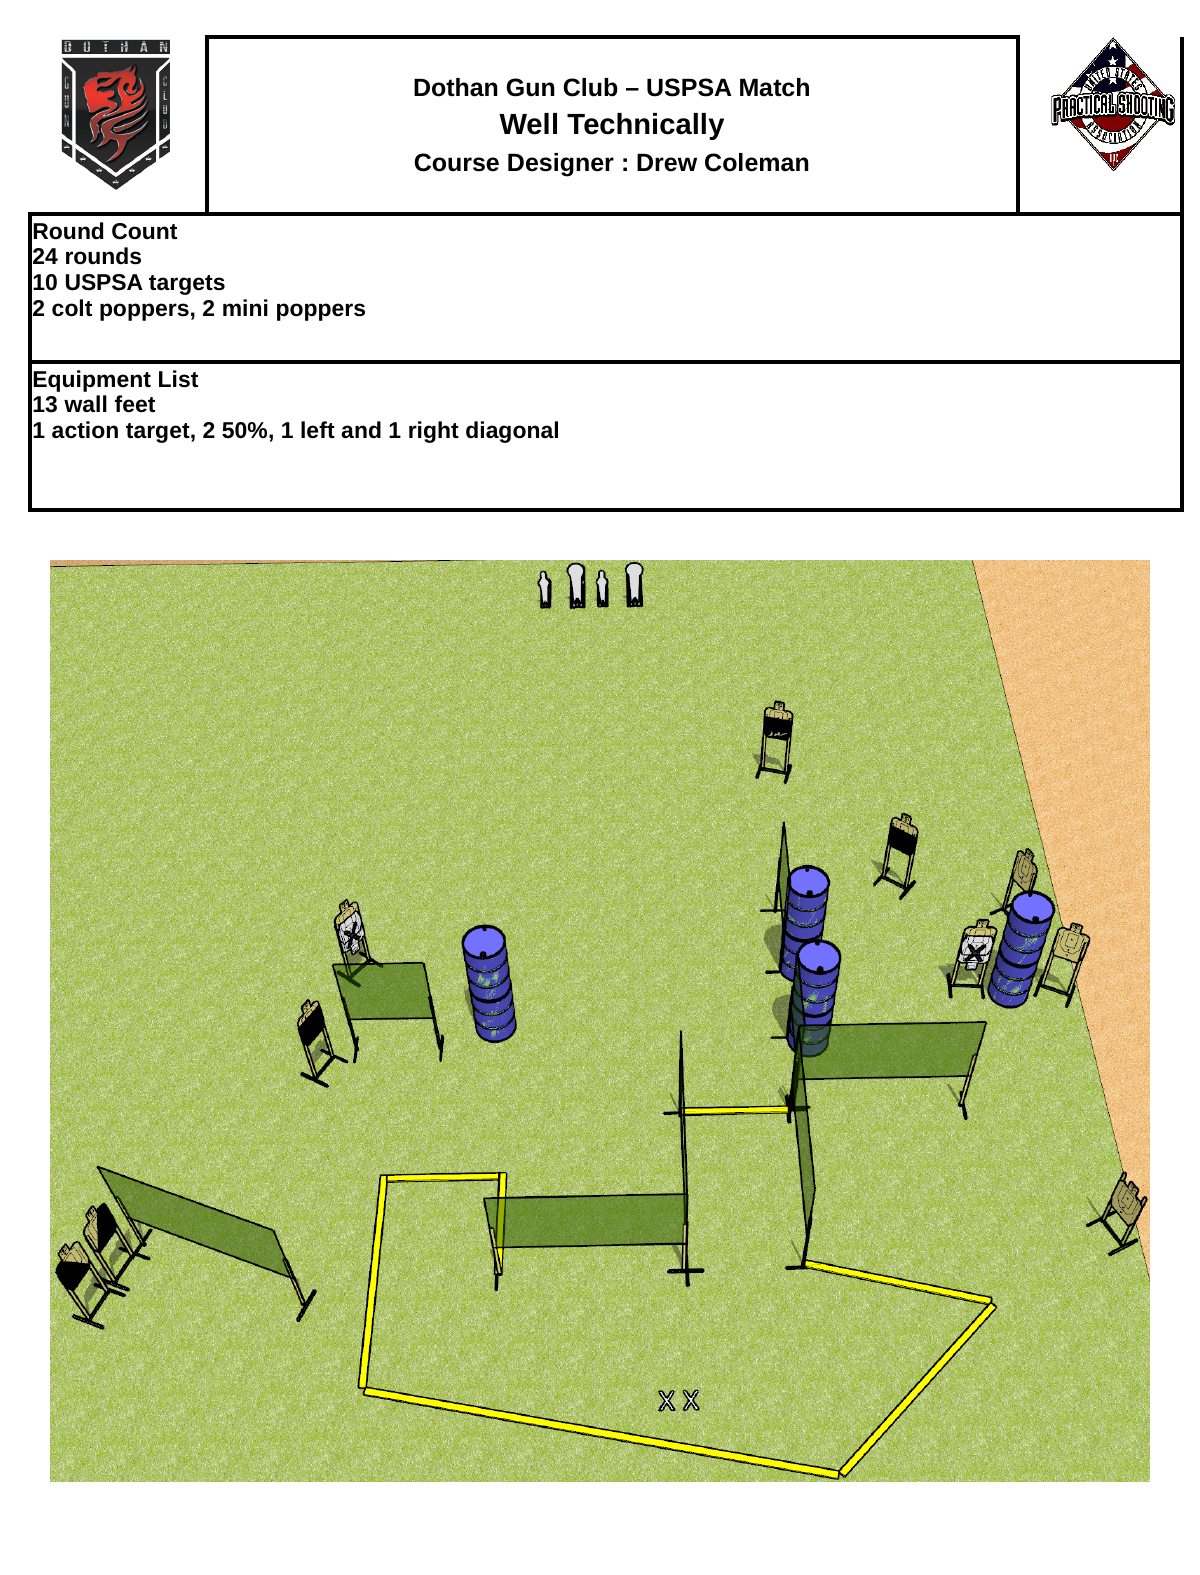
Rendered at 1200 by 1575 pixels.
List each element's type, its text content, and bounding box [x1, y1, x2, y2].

table_cell Round Count 24 rounds 10 USPSA targets 2 colt poppers, 2 mini poppers [32, 216, 1180, 360]
picture [1044, 36, 1183, 175]
table_cell Equipment List 13 wall feet 1 action target, 2 50%, 1 left and 1 right diagonal [32, 364, 1180, 508]
picture [58, 36, 173, 193]
table_header [30, 37, 205, 212]
table_header Dothan Gun Club – USPSA Match Well Technically Course Designer : Drew Coleman [209, 39, 1016, 212]
table_header [1020, 37, 1180, 212]
picture [49, 559, 1151, 1483]
